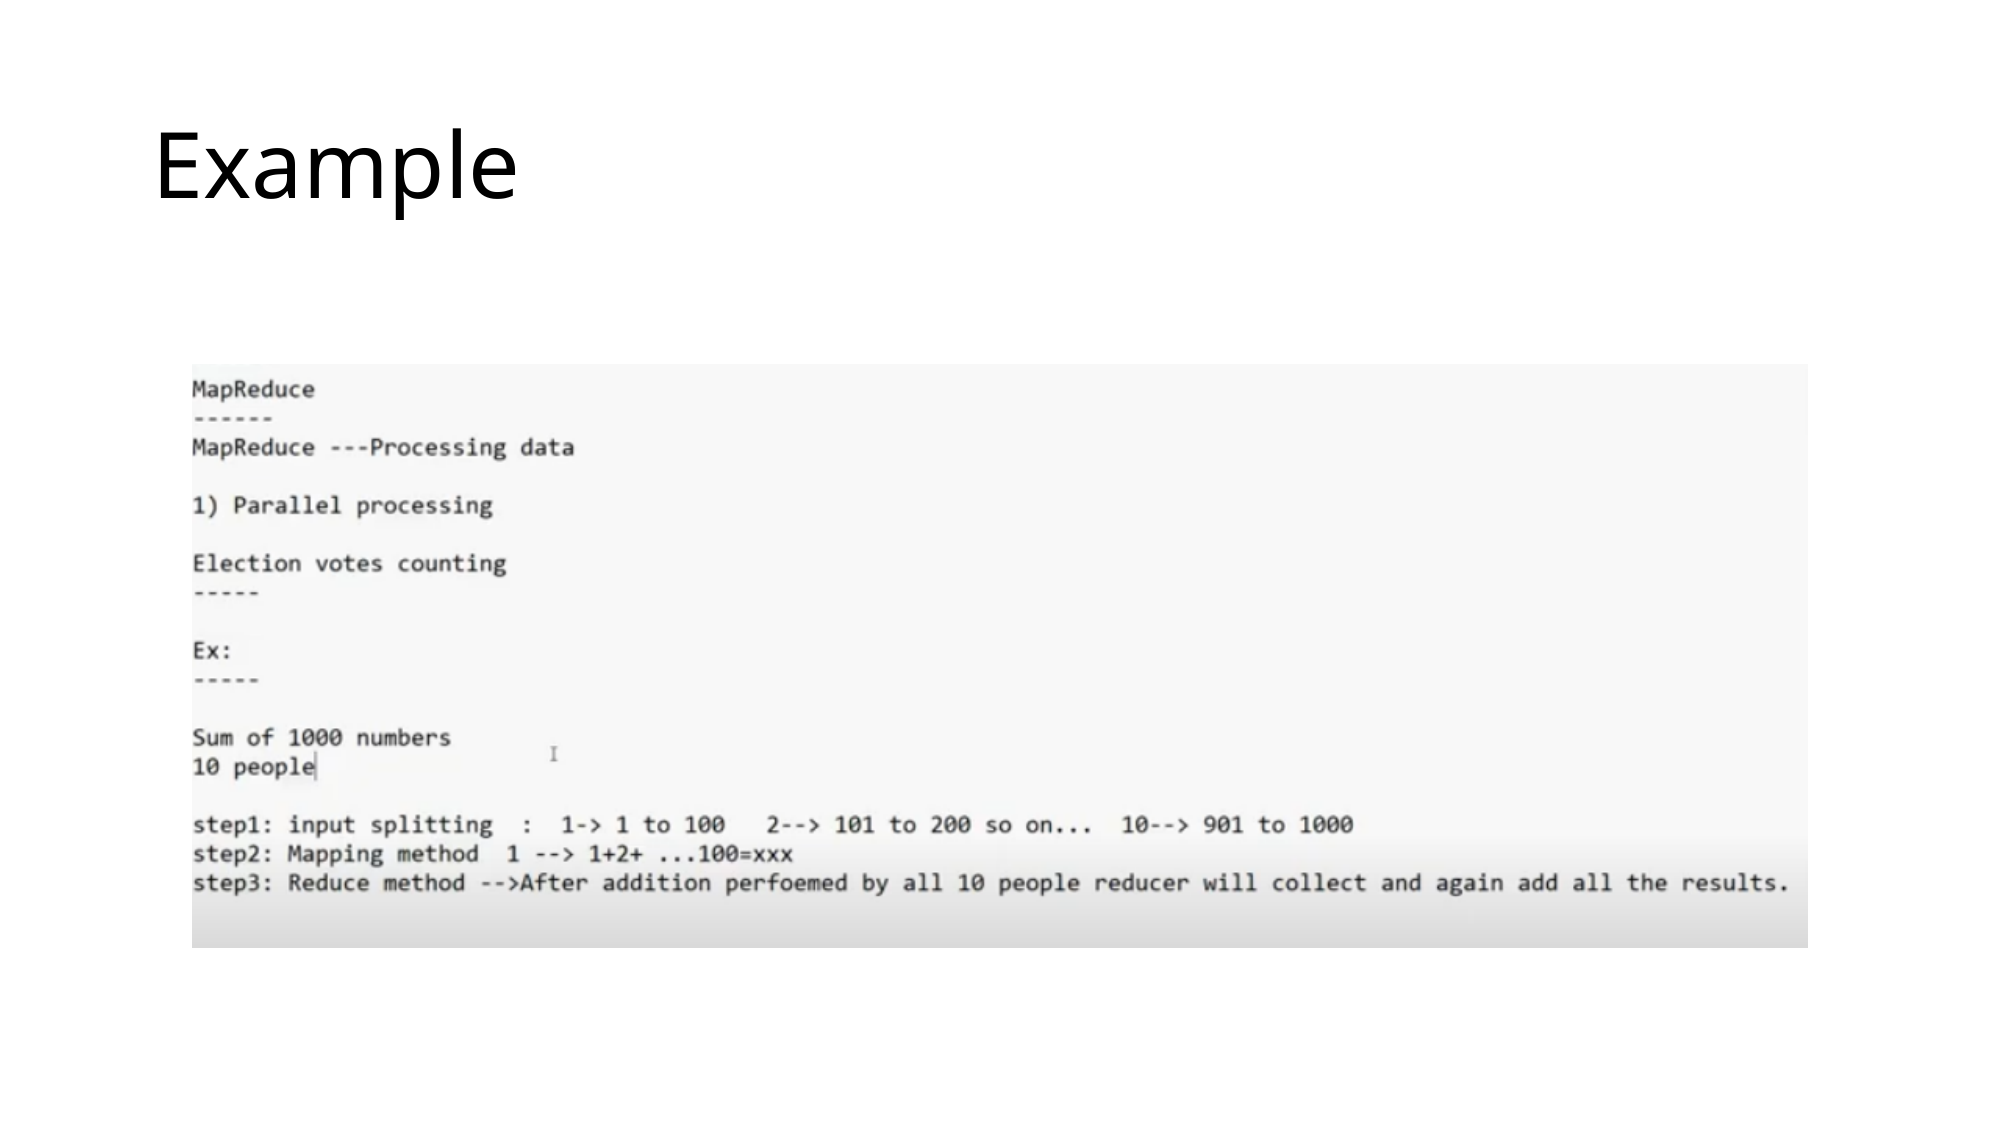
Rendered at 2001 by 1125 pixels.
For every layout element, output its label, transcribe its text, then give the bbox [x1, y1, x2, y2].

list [192, 364, 1808, 948]
title Example [137, 59, 1863, 278]
